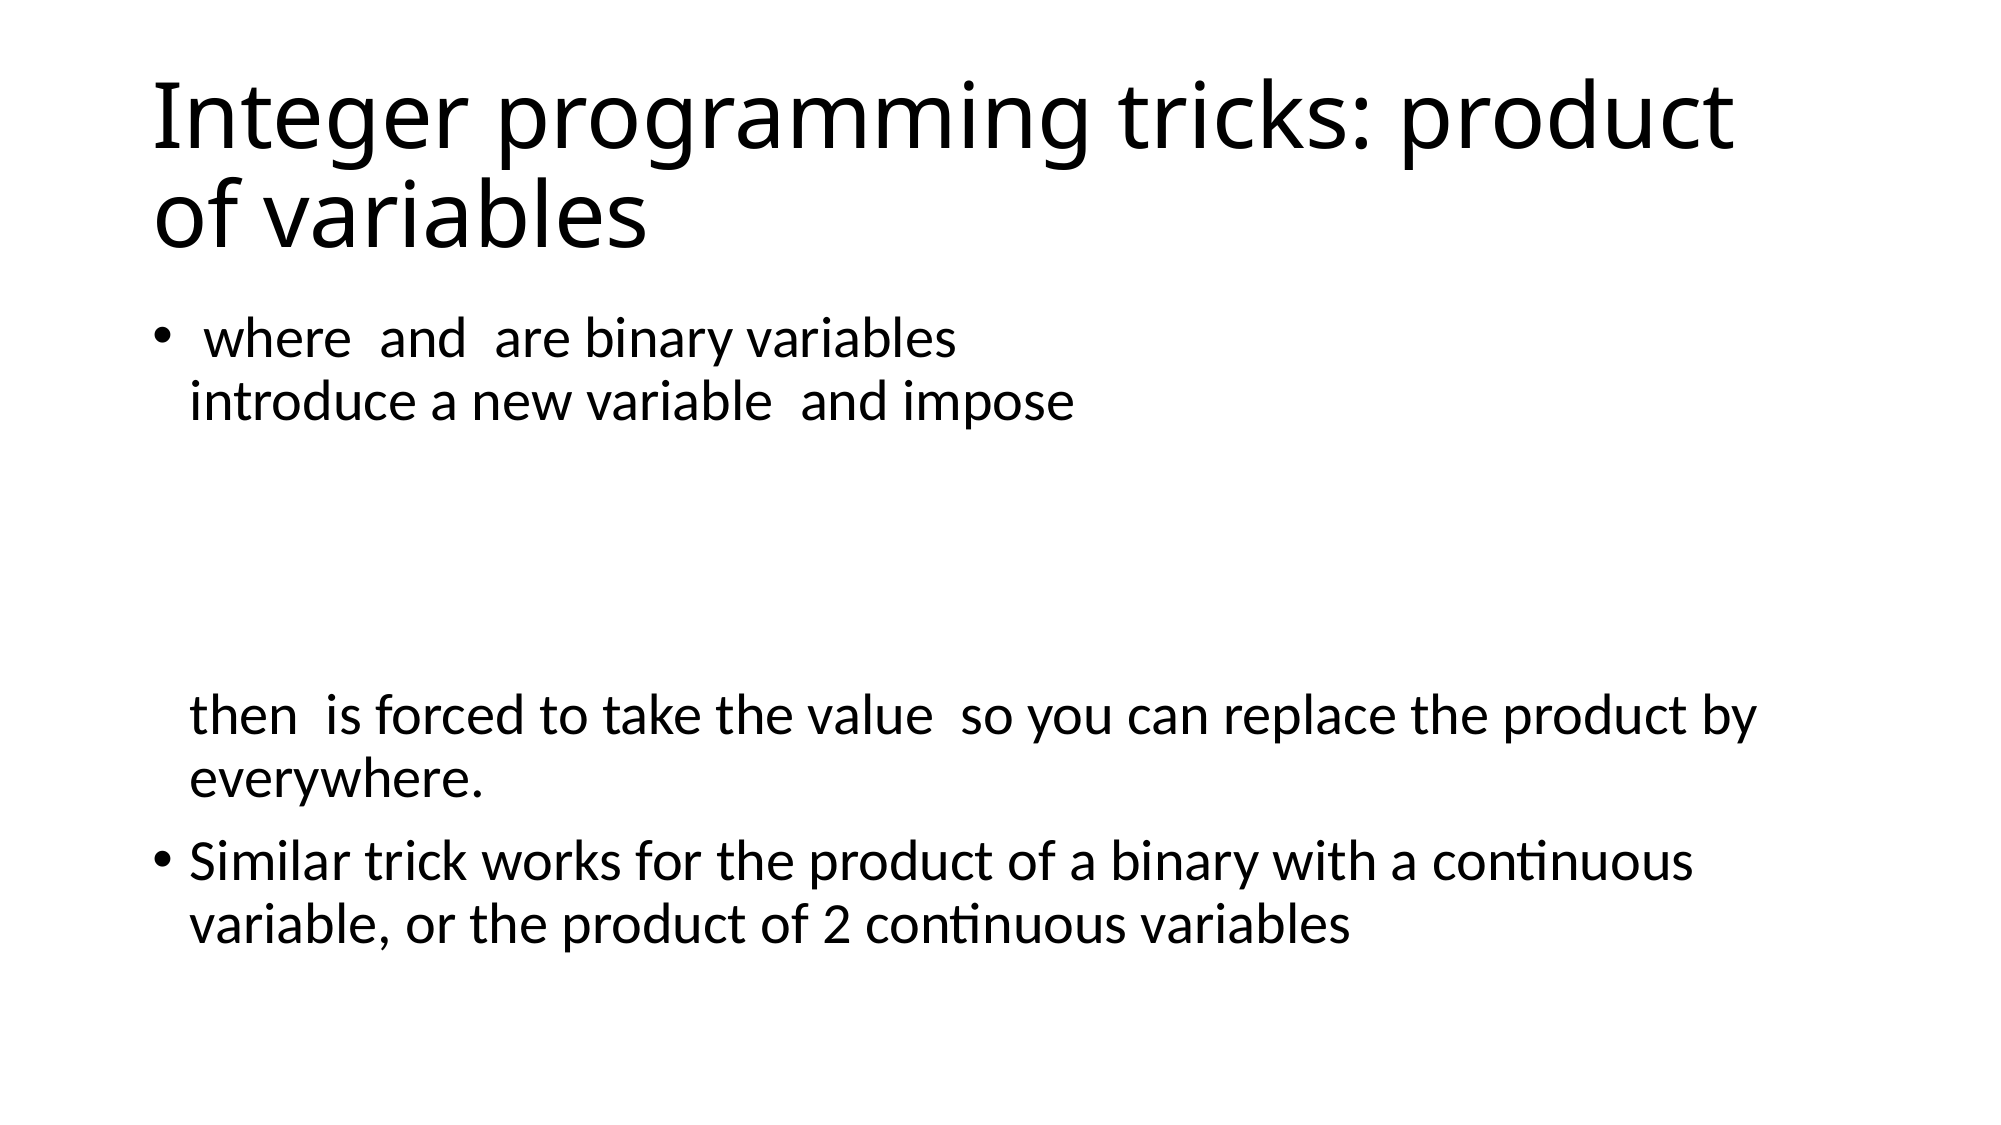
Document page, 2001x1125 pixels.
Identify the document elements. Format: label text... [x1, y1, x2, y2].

title Integer programming tricks: product of variables [137, 59, 1863, 278]
